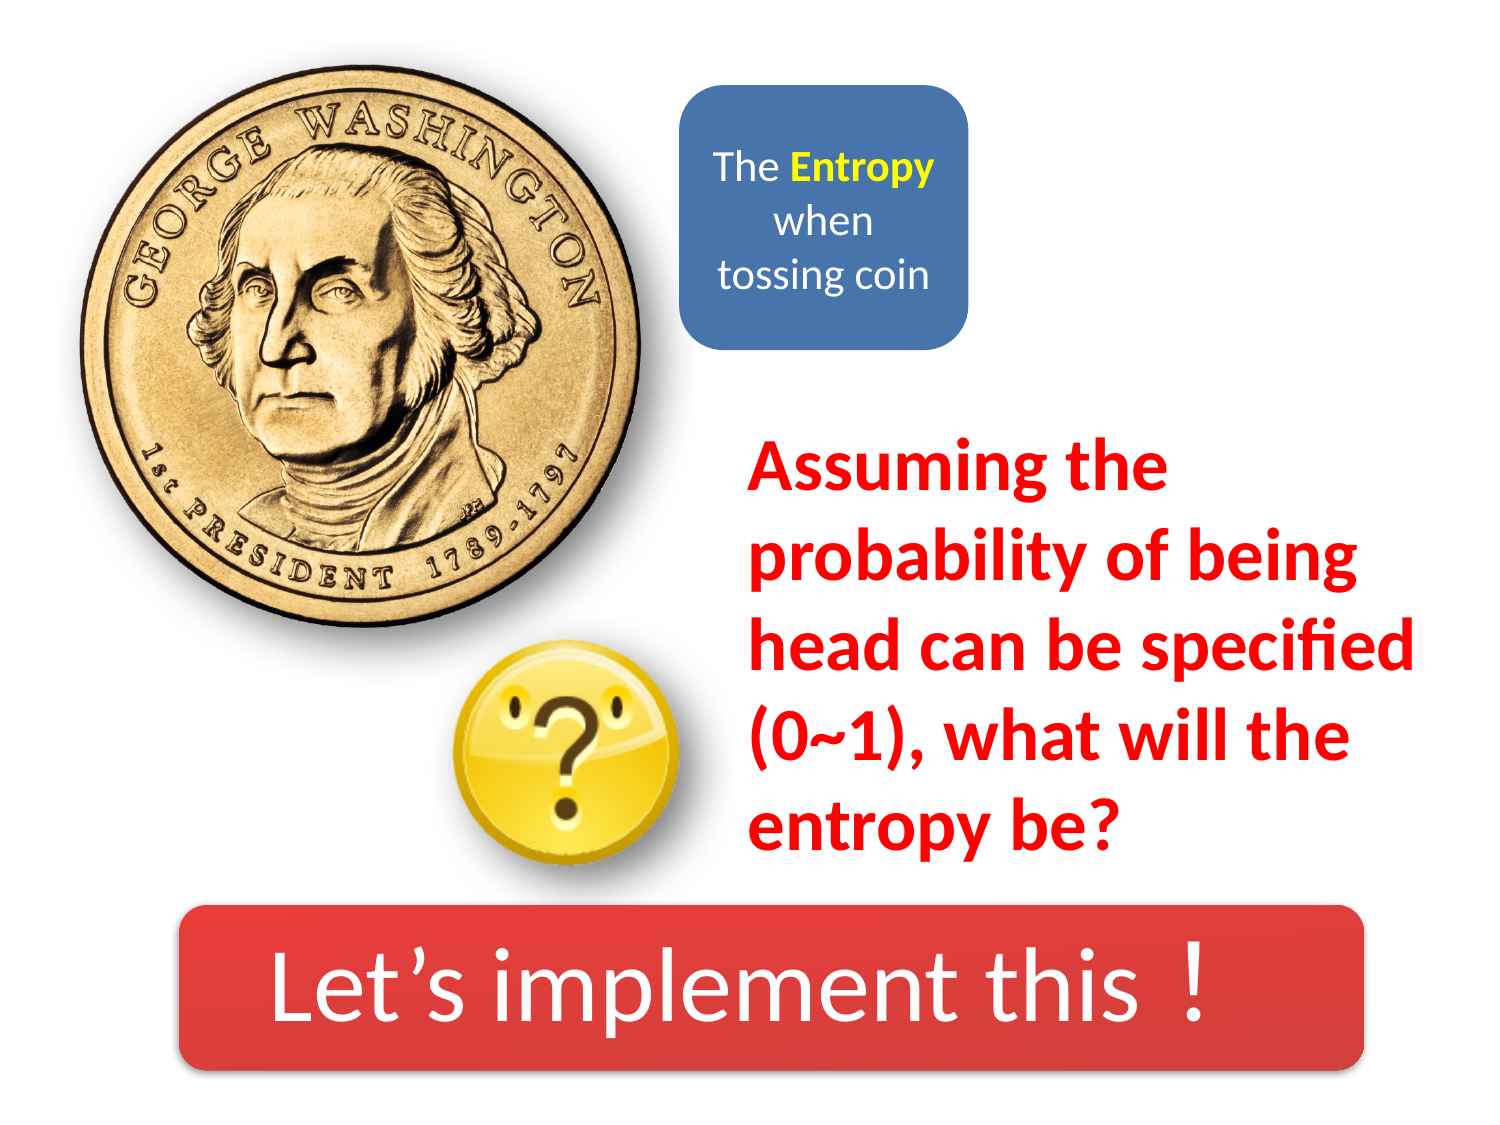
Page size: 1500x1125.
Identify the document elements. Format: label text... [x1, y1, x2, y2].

text_box Assuming the probability of being head can be specified (0~1), what will the entropy be? [733, 408, 1471, 874]
picture [76, 61, 691, 878]
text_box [178, 904, 1365, 1071]
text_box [678, 84, 1483, 351]
